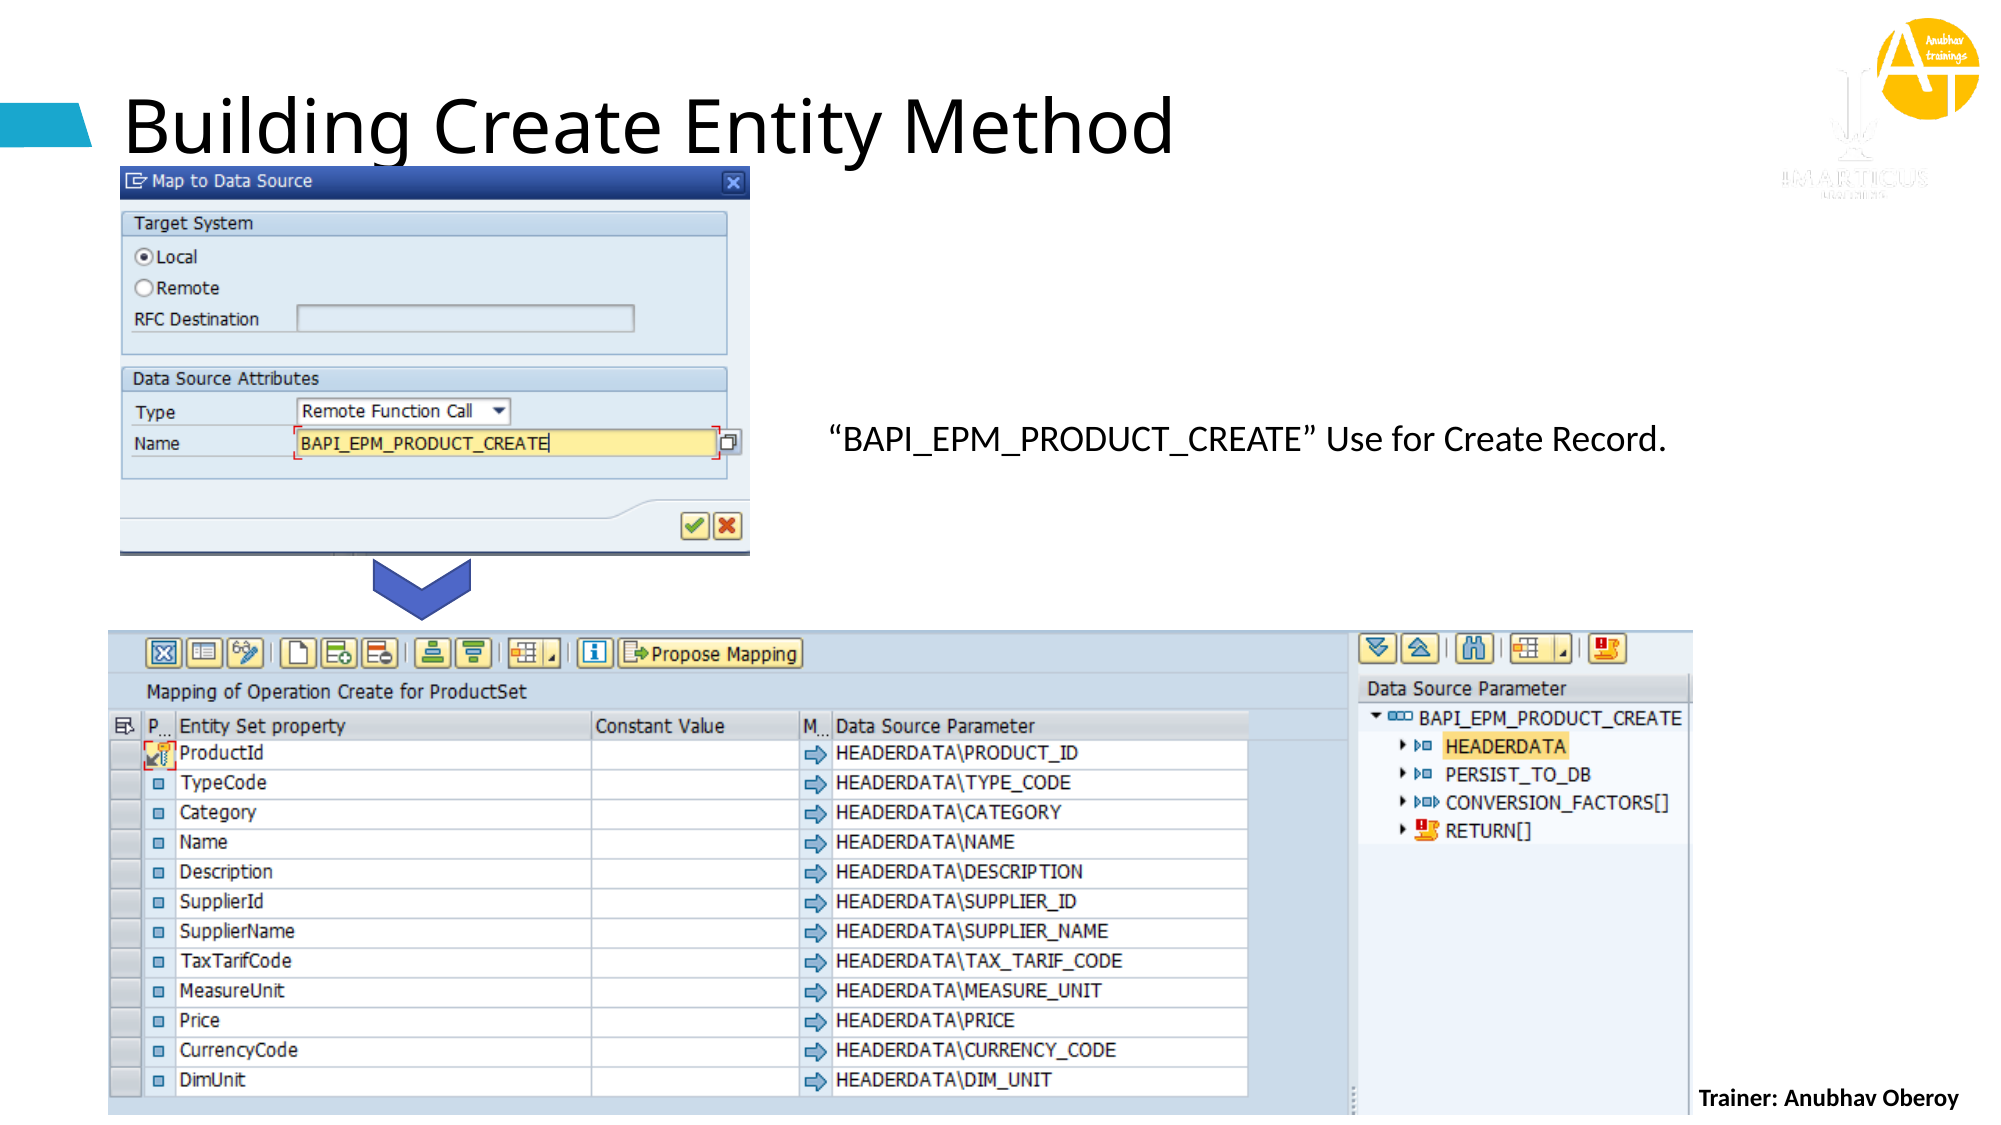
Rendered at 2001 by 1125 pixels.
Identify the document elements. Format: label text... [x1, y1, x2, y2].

text_box [372, 558, 471, 621]
text_box “BAPI_EPM_PRODUCT_CREATE” Use for Create Record. [812, 406, 1813, 467]
text_box Trainer: Anubhav Oberoy [1660, 1074, 1998, 1125]
picture [1781, 11, 1985, 199]
text_box [0, 101, 94, 149]
picture [108, 630, 1693, 1115]
picture [120, 166, 750, 556]
text_box Building Create Entity Method [107, 81, 1781, 187]
